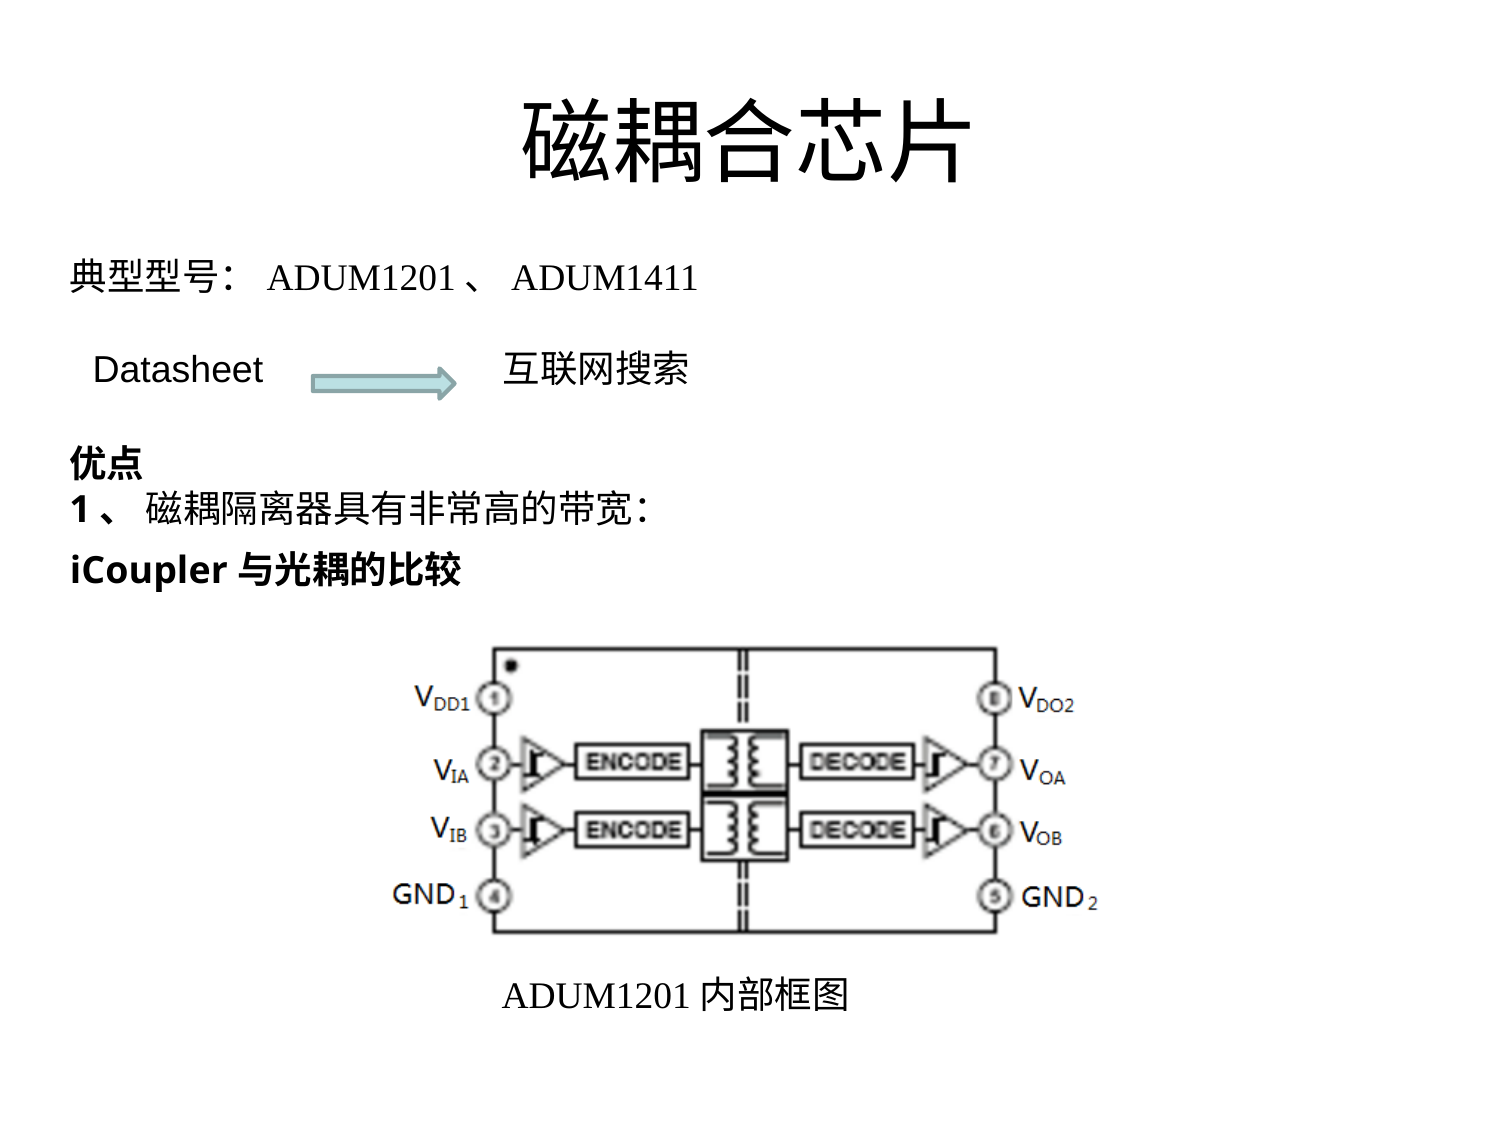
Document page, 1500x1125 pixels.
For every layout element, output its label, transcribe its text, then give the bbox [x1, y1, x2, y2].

text_box [310, 366, 457, 401]
title 磁耦合芯片 [75, 45, 1425, 233]
text_box Datasheet [77, 338, 279, 398]
text_box 优点 1、 磁耦隔离器具有非常高的带宽： [54, 432, 1500, 538]
text_box 典型型号：ADUM1201、ADUM1411 [55, 245, 806, 305]
picture [379, 634, 1106, 947]
text_box iCoupler与光耦的比较 [55, 538, 806, 599]
text_box ADUM1201内部框图 [486, 964, 1237, 1024]
text_box 互联网搜索 [488, 338, 706, 398]
